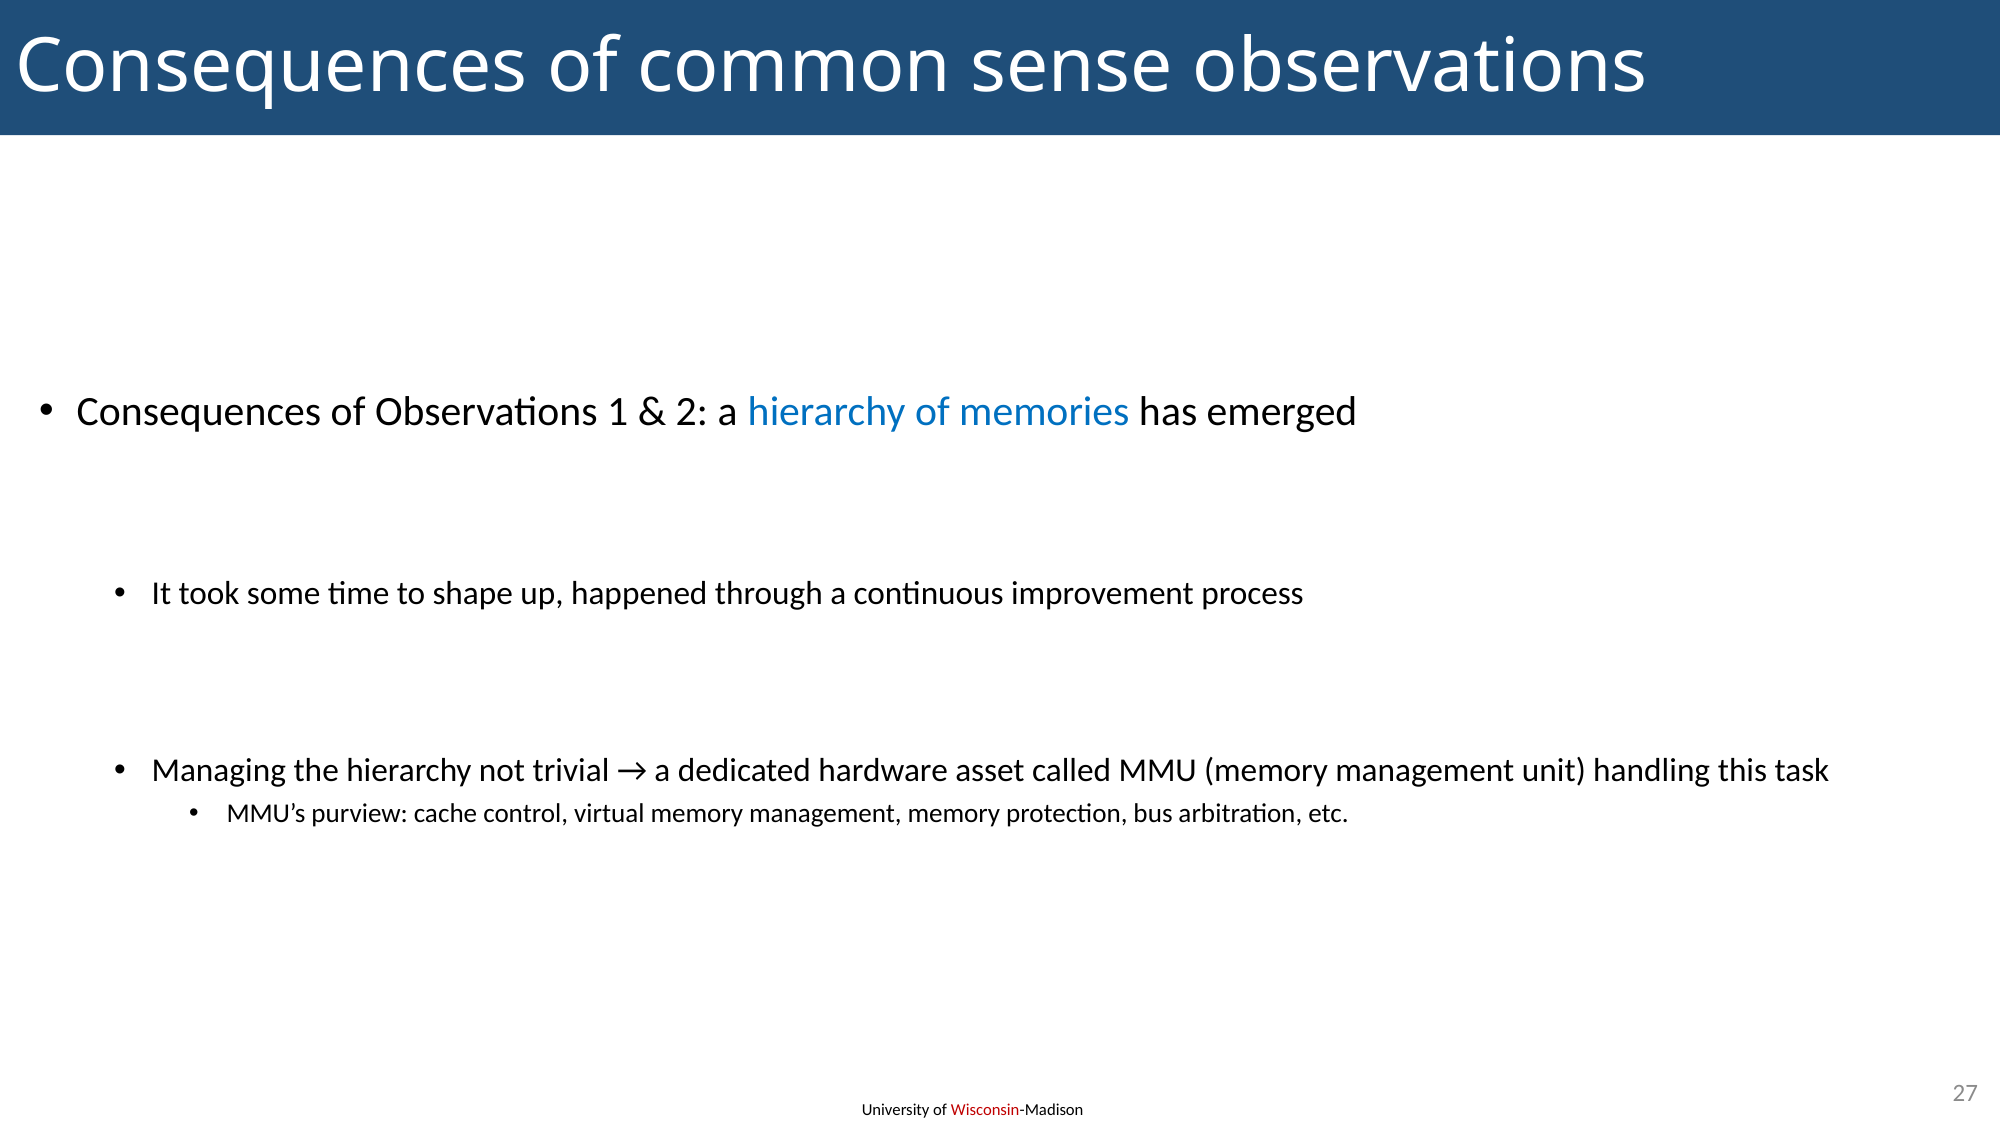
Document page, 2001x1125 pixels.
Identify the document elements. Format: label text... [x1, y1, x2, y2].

title Consequences of common sense observations [0, 0, 2000, 136]
list Consequences of Observations 1 & 2: a hierarchy of memories has emerged It took some time to shape up, happened through a continuous improvement process Managing the hierarchy not trivial → a dedicated hardware asset called MMU (memory management unit) handling this task MMU’s purview: cache control, virtual memory management, memory protection, bus arbitration, etc. [24, 245, 1987, 1055]
slide_number 27 [1879, 1069, 1994, 1114]
